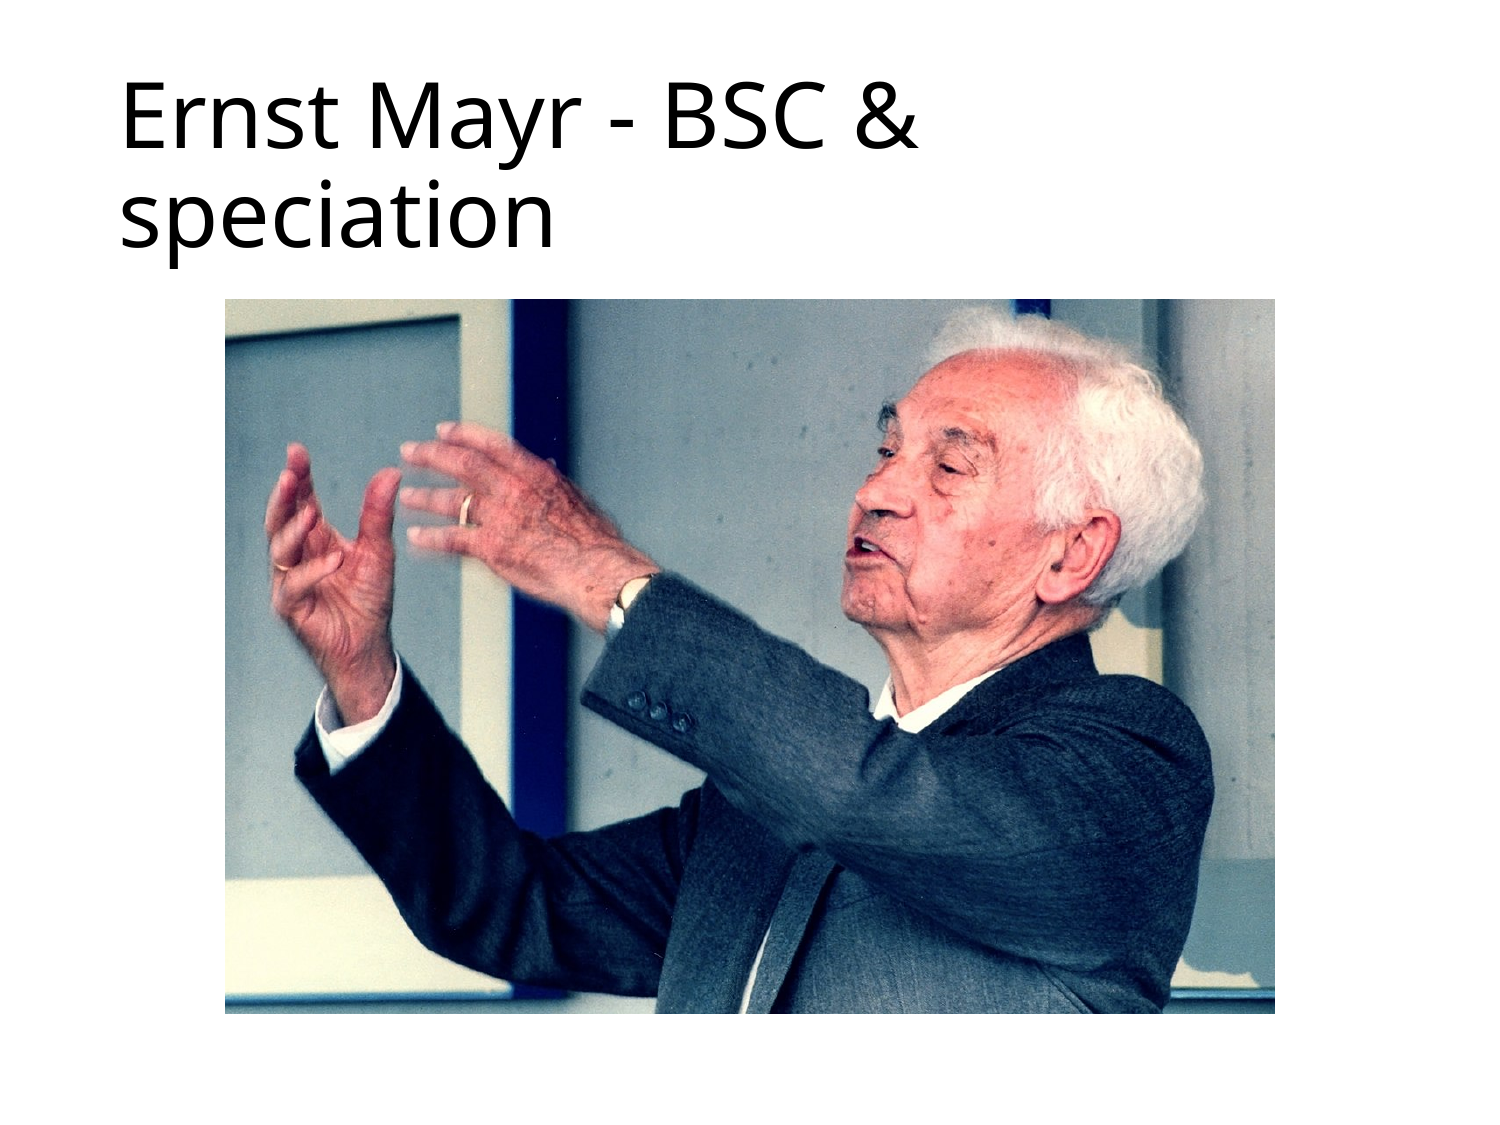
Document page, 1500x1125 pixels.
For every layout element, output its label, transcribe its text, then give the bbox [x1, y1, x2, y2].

title Ernst Mayr - BSC & speciation [103, 59, 1397, 278]
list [225, 299, 1275, 1014]
